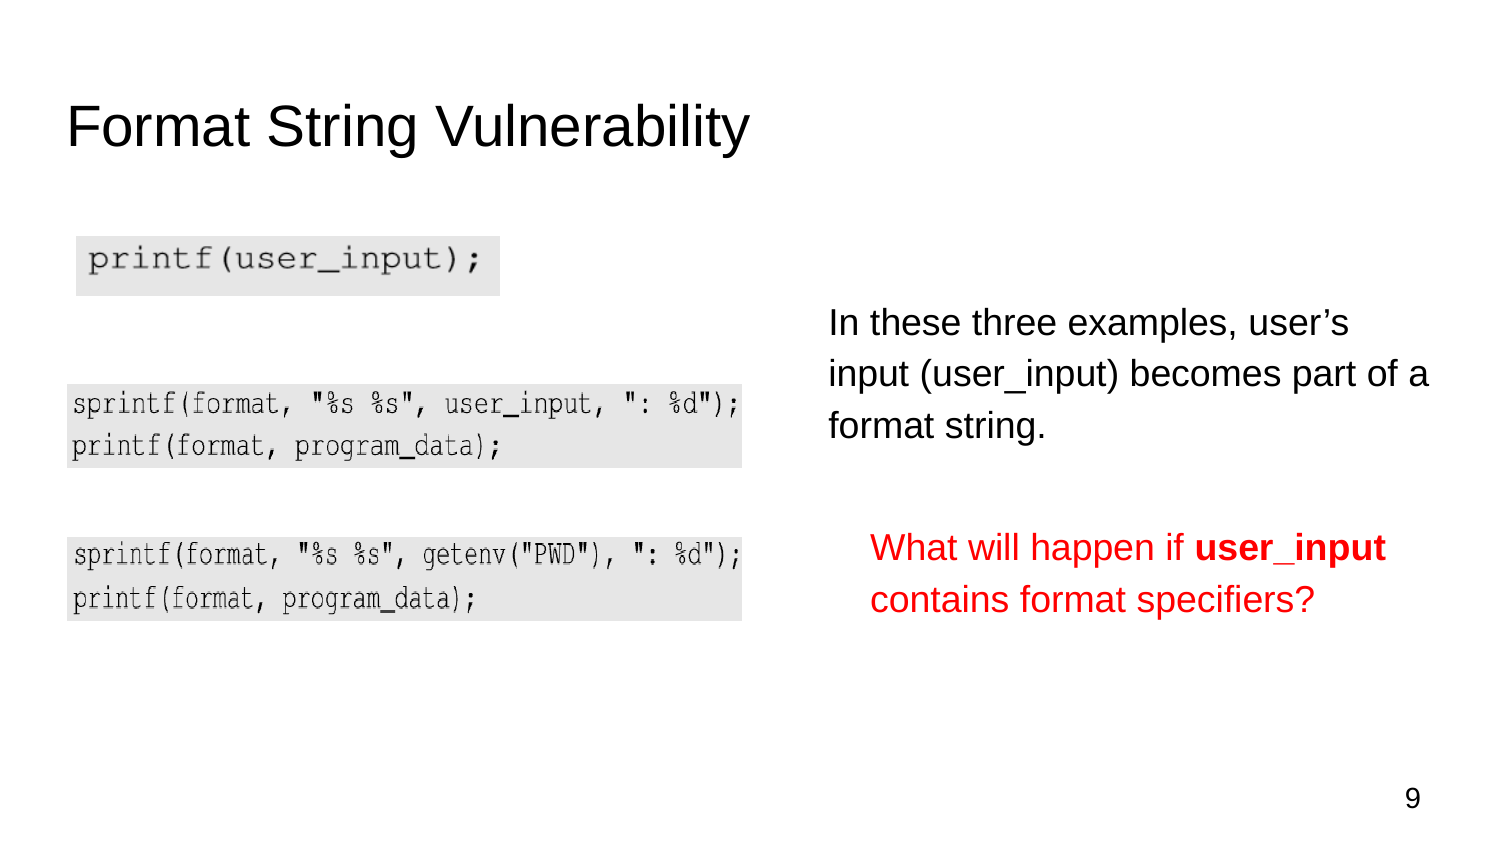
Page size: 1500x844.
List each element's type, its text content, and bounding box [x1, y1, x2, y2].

list What will happen if user_input contains format specifiers? [855, 501, 1407, 656]
picture [66, 536, 742, 621]
picture [66, 383, 742, 468]
list In these three examples, user’s input (user_input) becomes part of a format string. [813, 275, 1449, 493]
picture [75, 235, 500, 296]
slide_number 9 [1389, 764, 1480, 830]
title Format String Vulnerability [51, 72, 1449, 167]
